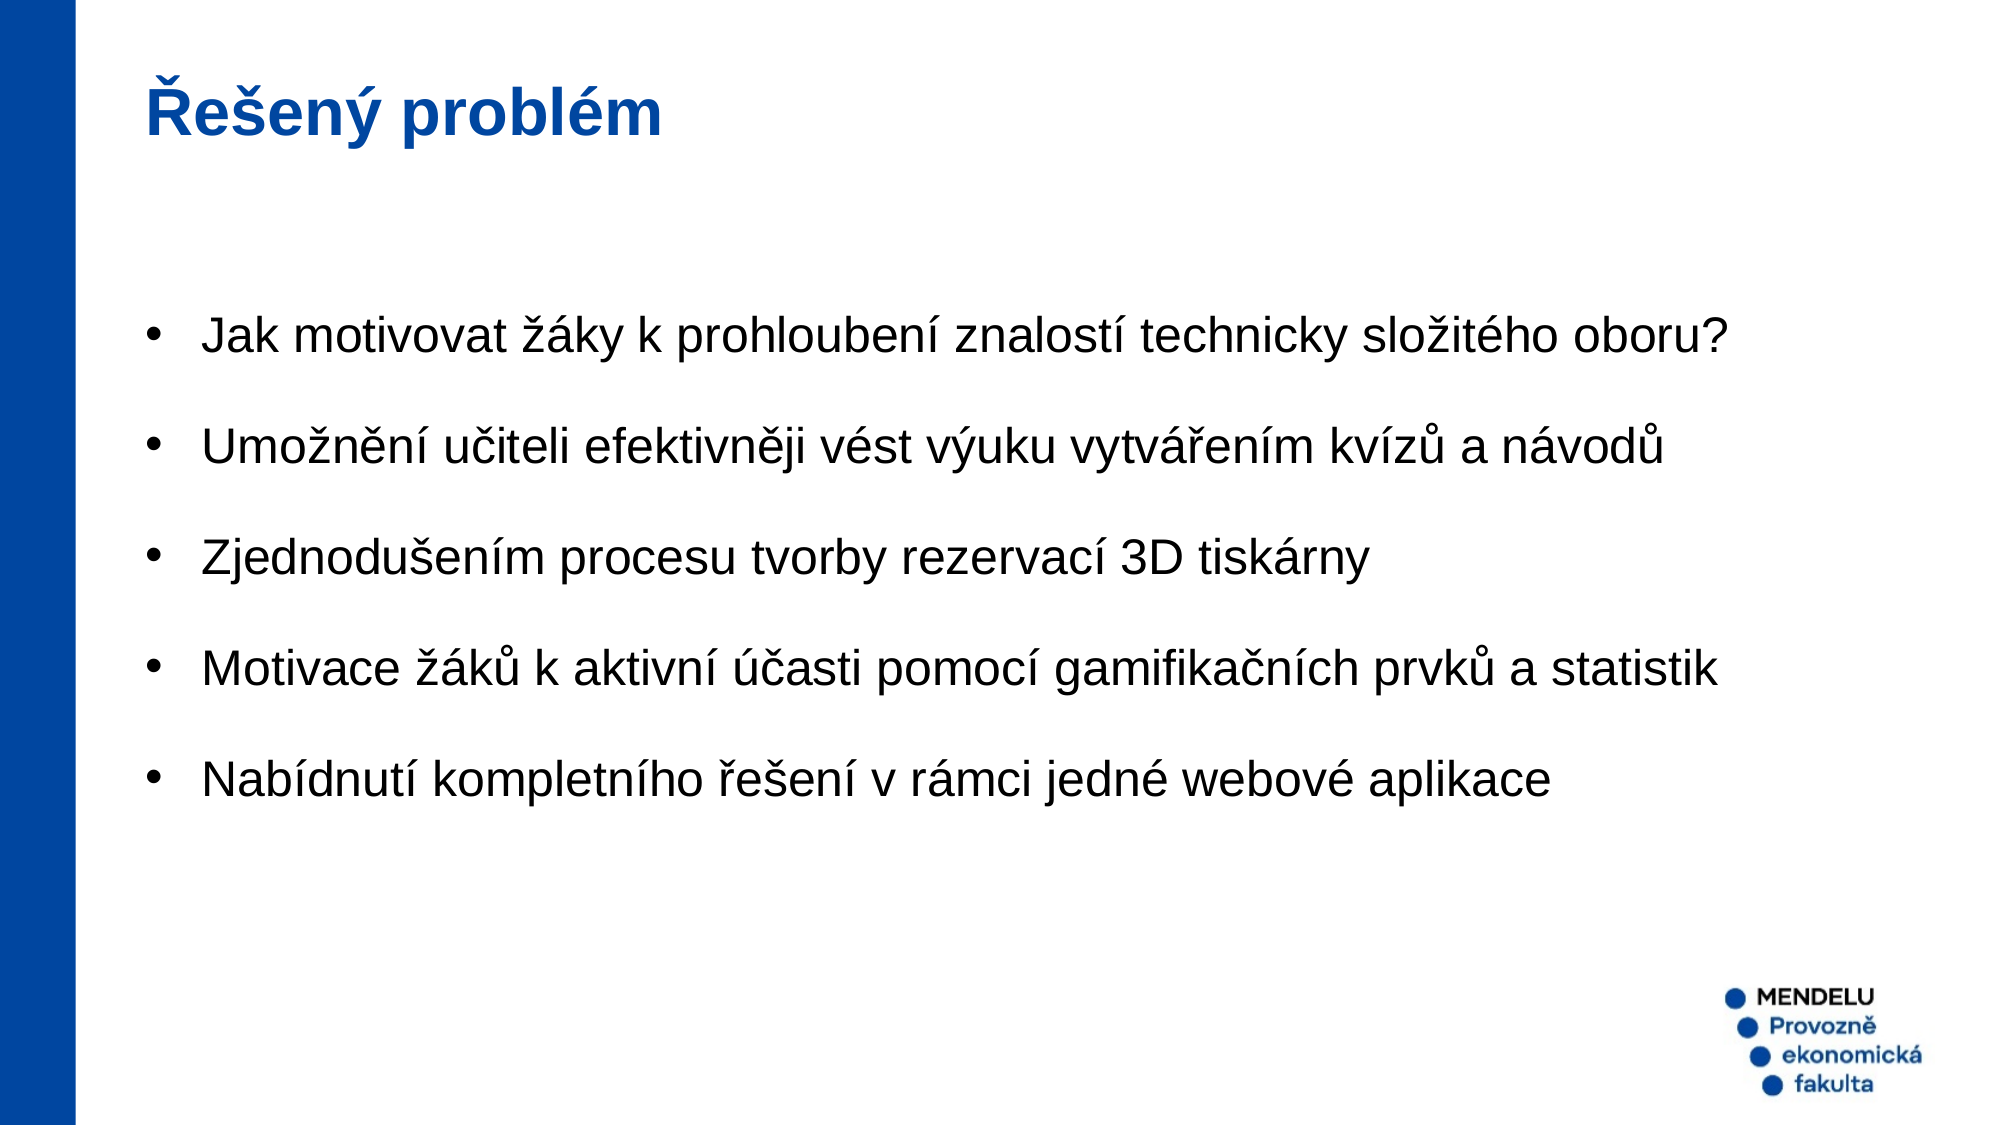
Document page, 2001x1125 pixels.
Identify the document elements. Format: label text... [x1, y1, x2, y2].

list Jak motivovat žáky k prohloubení znalostí technicky složitého oboru? Umožnění učiteli efektivněji vést výuku vytvářením kvízů a návodů Zjednodušením procesu tvorby rezervací 3D tiskárny Motivace žáků k aktivní účasti pomocí gamifikačních prvků a statistik Nabídnutí kompletního řešení v rámci jedné webové aplikace [145, 191, 1922, 1015]
picture [1705, 968, 1942, 1117]
list Řešený problém [145, 68, 1922, 171]
